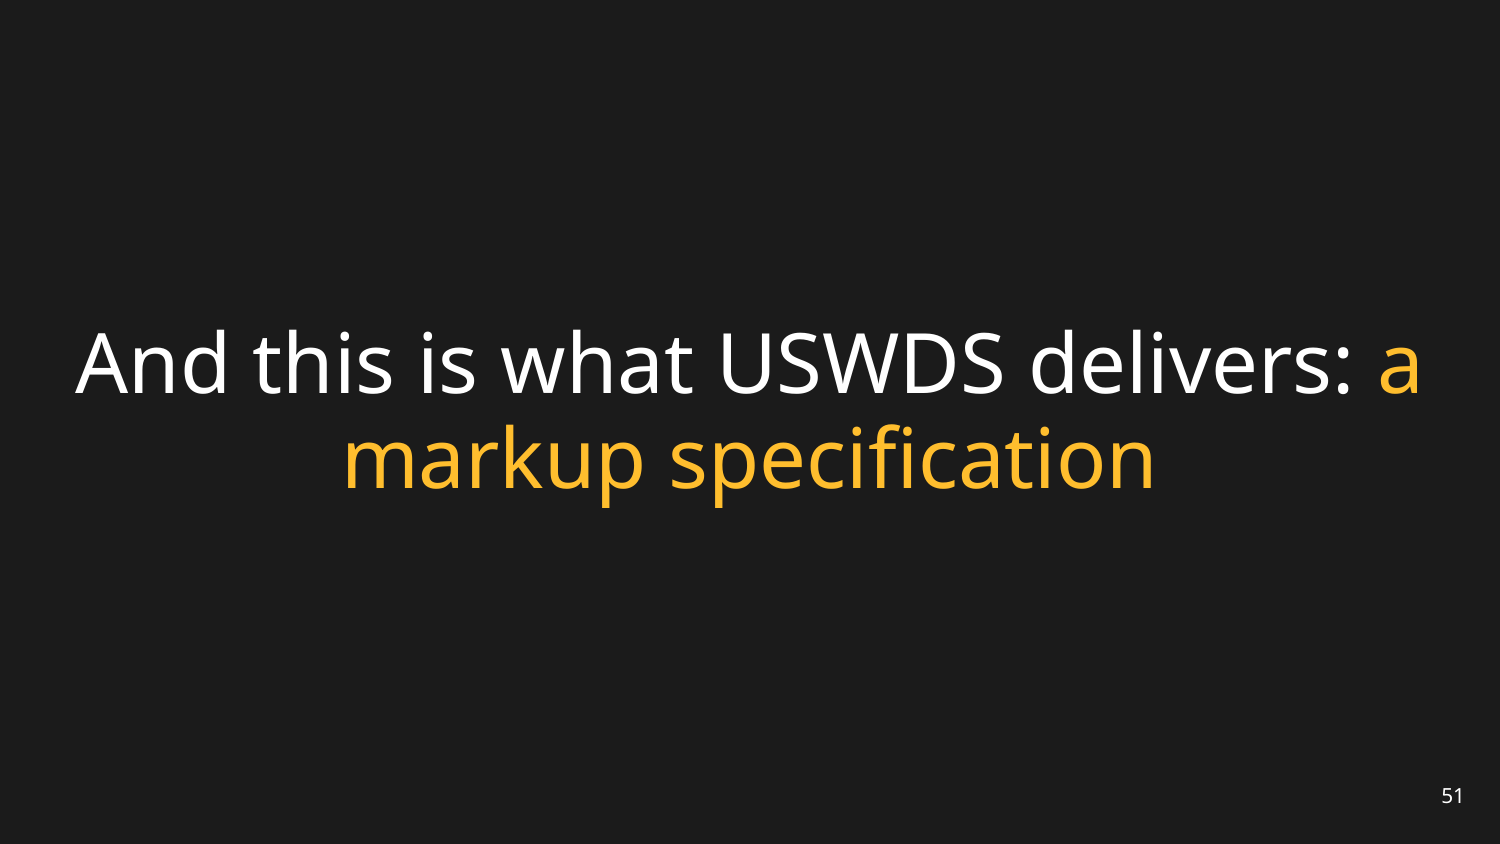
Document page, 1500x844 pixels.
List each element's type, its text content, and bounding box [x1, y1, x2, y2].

title And this is what USWDS delivers: a markup specification [51, 72, 1449, 753]
slide_number 51 [1389, 764, 1480, 830]
